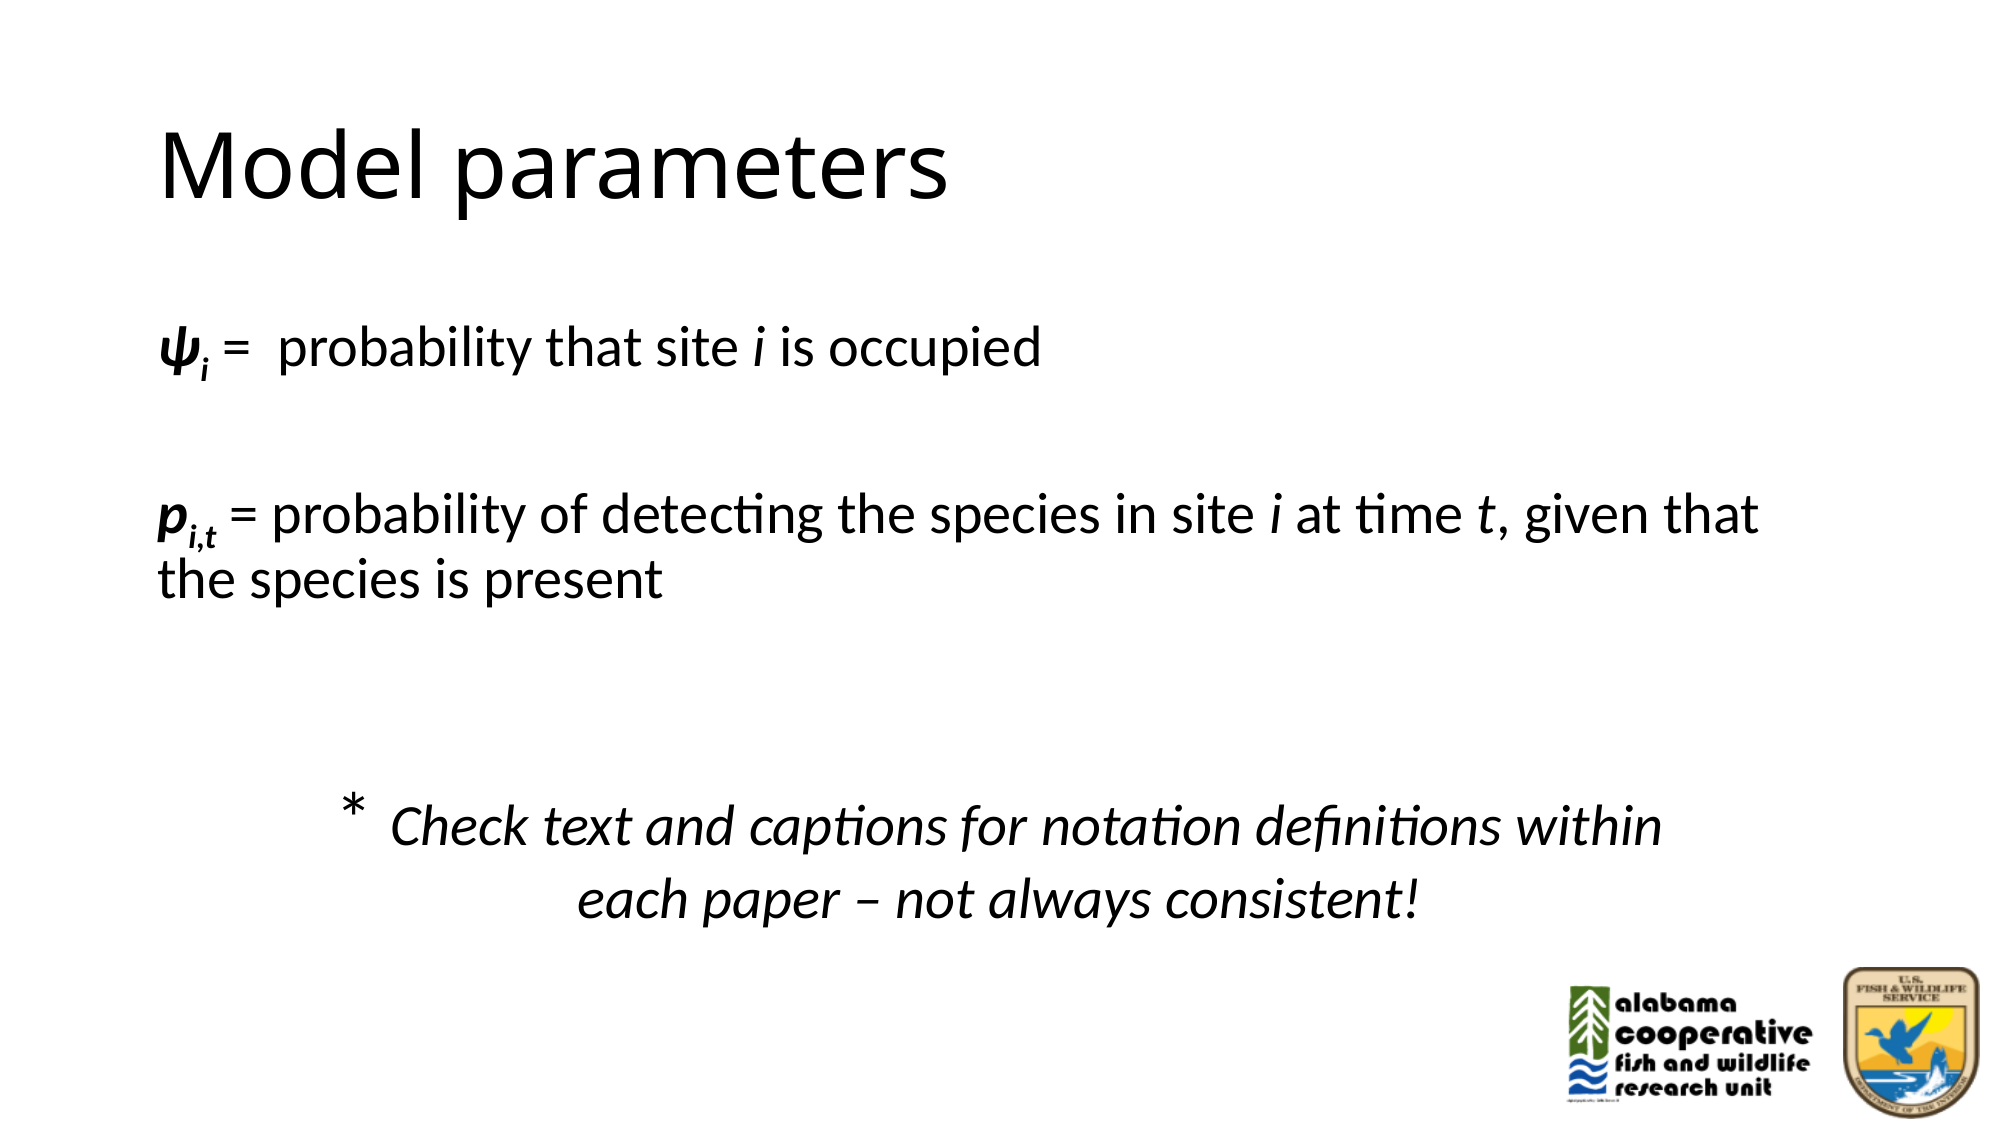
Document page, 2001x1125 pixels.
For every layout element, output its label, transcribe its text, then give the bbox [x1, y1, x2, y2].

text_box * Check text and captions for notation definitions within each paper – not always consistent! [308, 762, 1692, 938]
picture [1551, 1014, 1834, 1119]
picture [1842, 966, 1980, 1119]
list ψi = probability that site i is occupied pi,t = probability of detecting the species in site i at time t, given that the species is present [137, 299, 1863, 1014]
title Model parameters [137, 59, 1863, 278]
